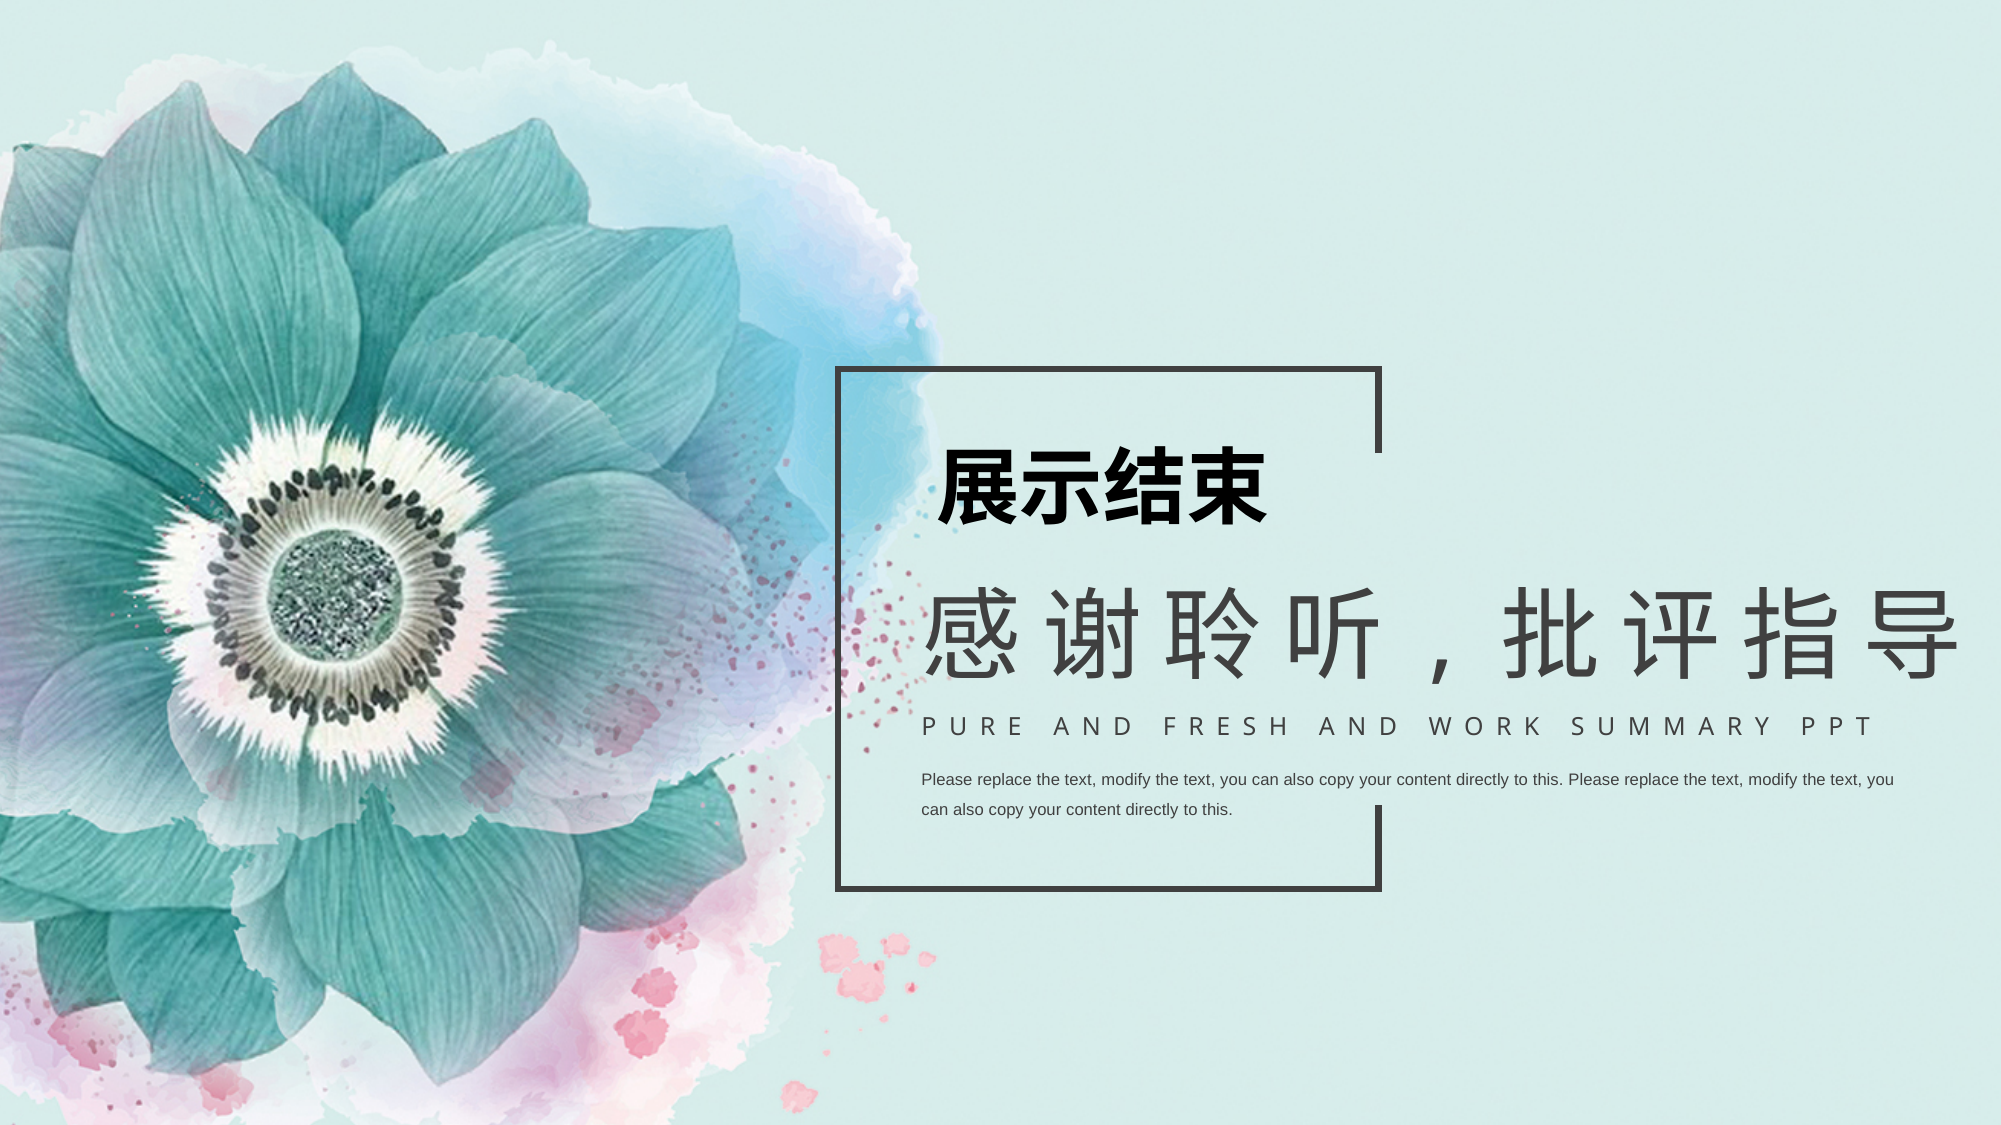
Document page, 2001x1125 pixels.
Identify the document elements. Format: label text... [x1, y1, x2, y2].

text_box 展示结束 [922, 427, 1360, 542]
text_box 感谢聆听,批评指导 [1379, 571, 2000, 692]
text_box [0, 0, 2000, 1125]
text_box PURE AND FRESH AND WORK SUMMARY PPT [1379, 710, 2000, 741]
text_box Please replace the text, modify the text, you can also copy your content directly to this. Please replace the text, modify the text, you can also copy your content directly to this. [1379, 759, 1897, 820]
text_box [837, 369, 1379, 890]
